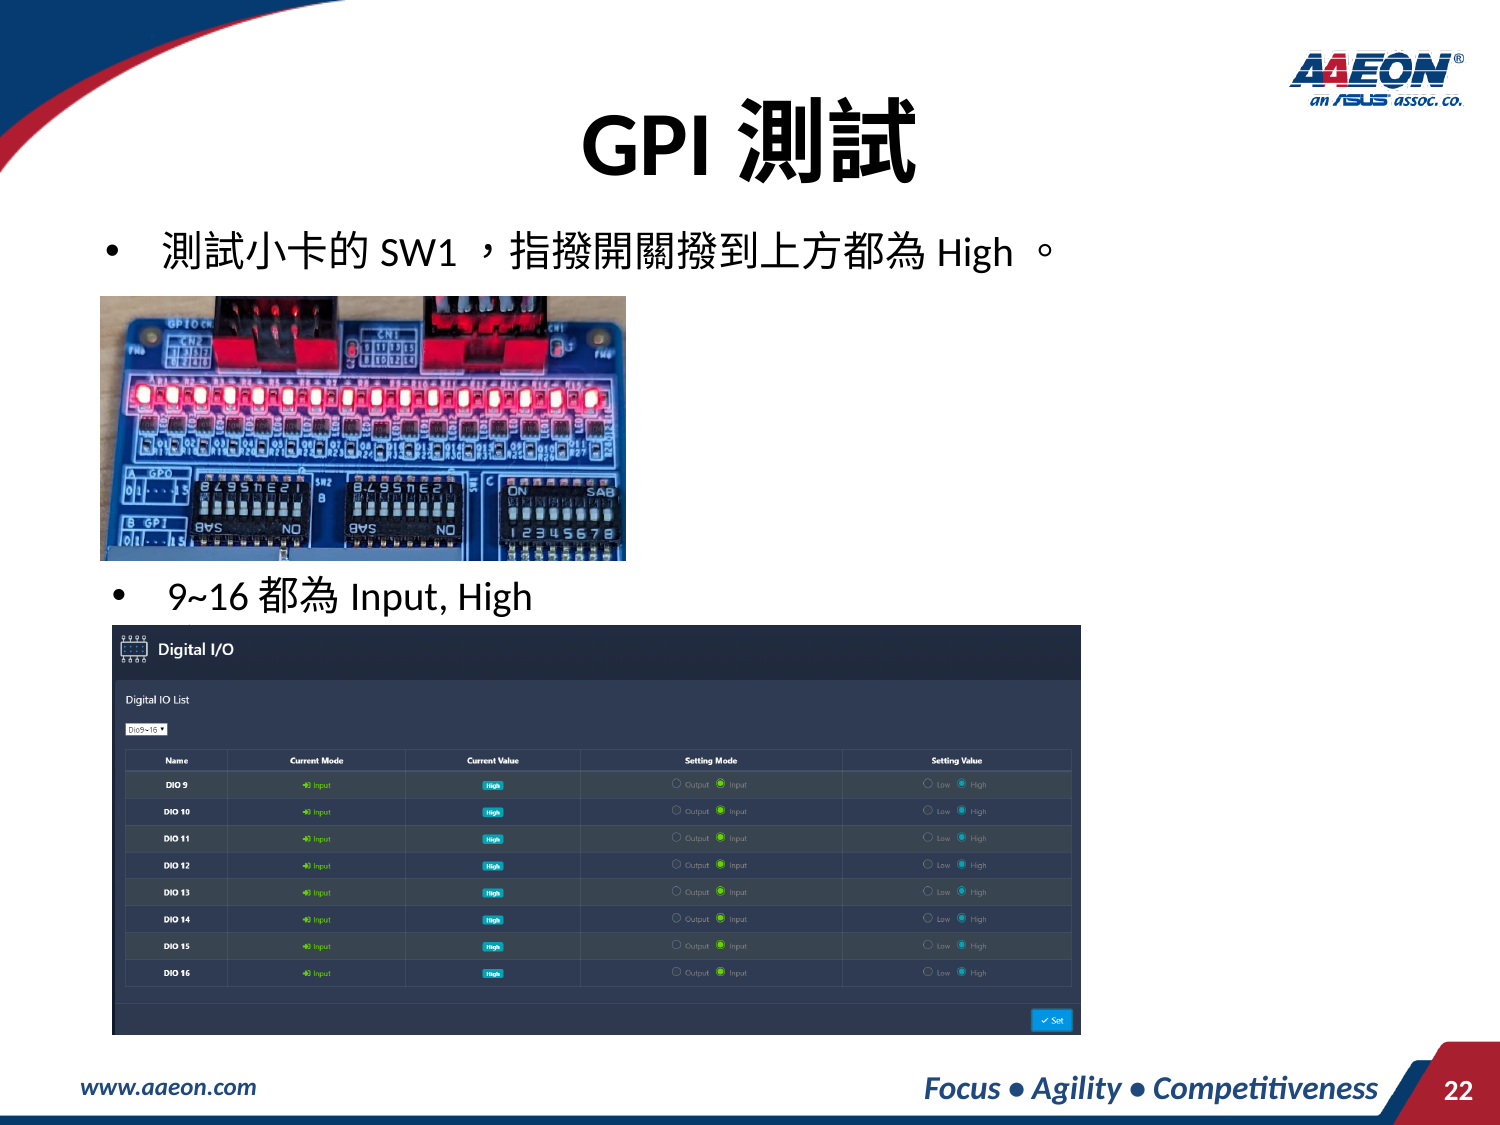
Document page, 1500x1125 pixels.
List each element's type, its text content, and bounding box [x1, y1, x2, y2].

picture [0, 0, 1500, 1125]
list 9~16都為Input, High [96, 562, 1447, 627]
slide_number 22 [1423, 1058, 1495, 1119]
title GPI測試 [75, 45, 1425, 233]
text_box 測試小卡的SW1，指撥開關撥到上方都為High。 [90, 217, 1439, 308]
footer Focus • Agility • Competitiveness [879, 1058, 1424, 1114]
